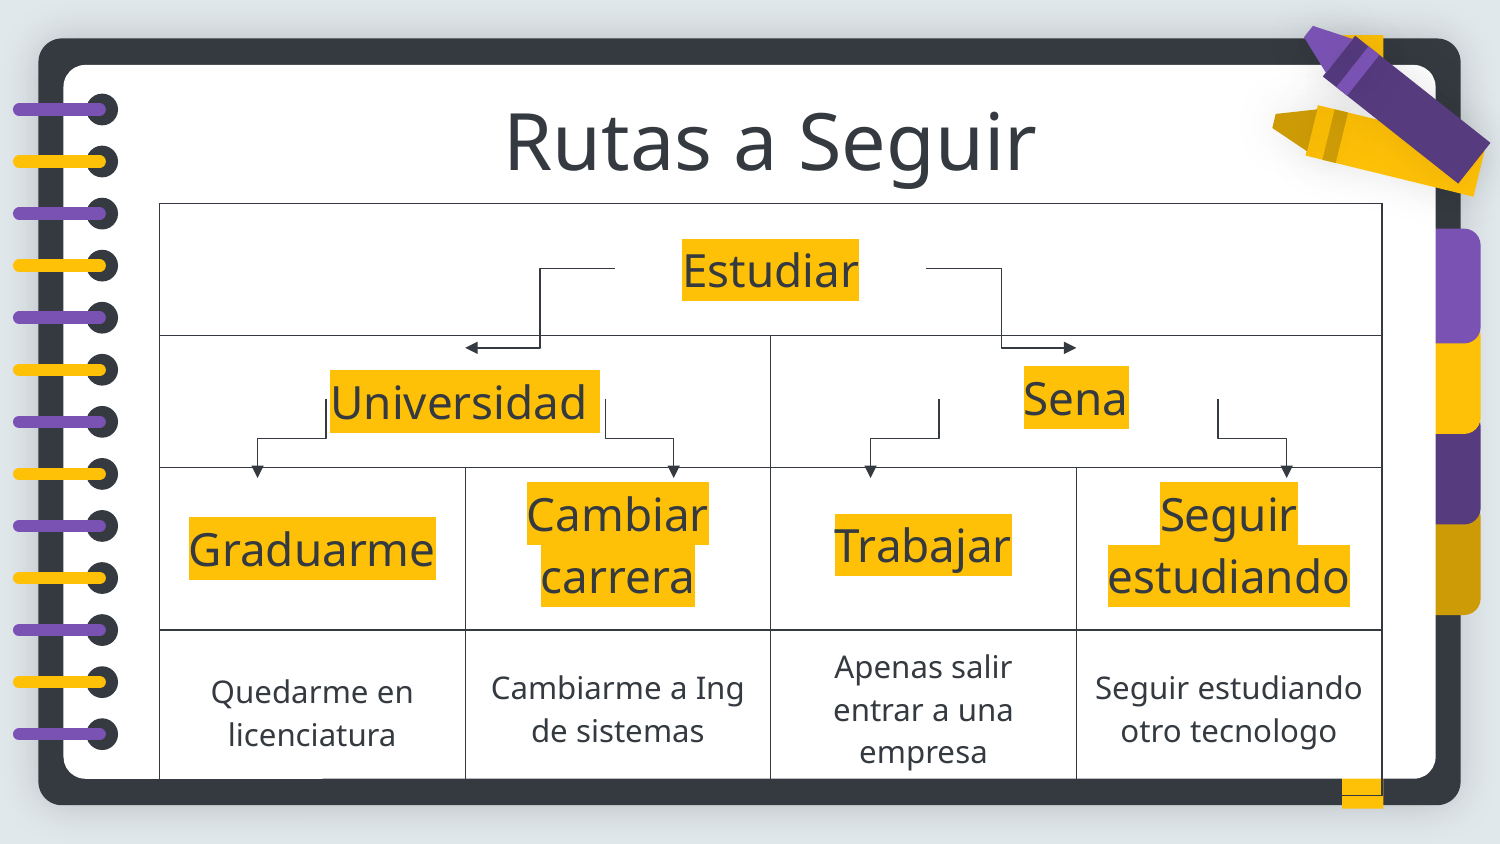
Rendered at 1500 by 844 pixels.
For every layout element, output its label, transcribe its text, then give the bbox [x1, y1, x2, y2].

table_cell Seguir estudiando otro tecnologo [1077, 631, 1381, 795]
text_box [1212, 403, 1293, 473]
table_cell Quedarme en licenciatura [160, 631, 465, 795]
table_cell Cambiar carrera [466, 468, 770, 629]
table_header Estudiar [160, 204, 1381, 335]
title Rutas a Seguir [159, 76, 1267, 174]
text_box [251, 403, 332, 473]
table_cell Universidad [160, 336, 770, 467]
table_cell Graduarme [160, 468, 465, 629]
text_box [1272, 25, 1491, 197]
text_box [599, 403, 680, 473]
table_cell Apenas salir entrar a una empresa [771, 631, 1076, 795]
table_cell Sena [771, 336, 1381, 467]
table_cell Seguir estudiando [1077, 468, 1381, 629]
table_cell Cambiarme a Ing de sistemas [466, 631, 770, 795]
table_cell Trabajar [771, 468, 1076, 629]
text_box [926, 268, 1077, 349]
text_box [464, 268, 616, 349]
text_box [864, 403, 945, 473]
